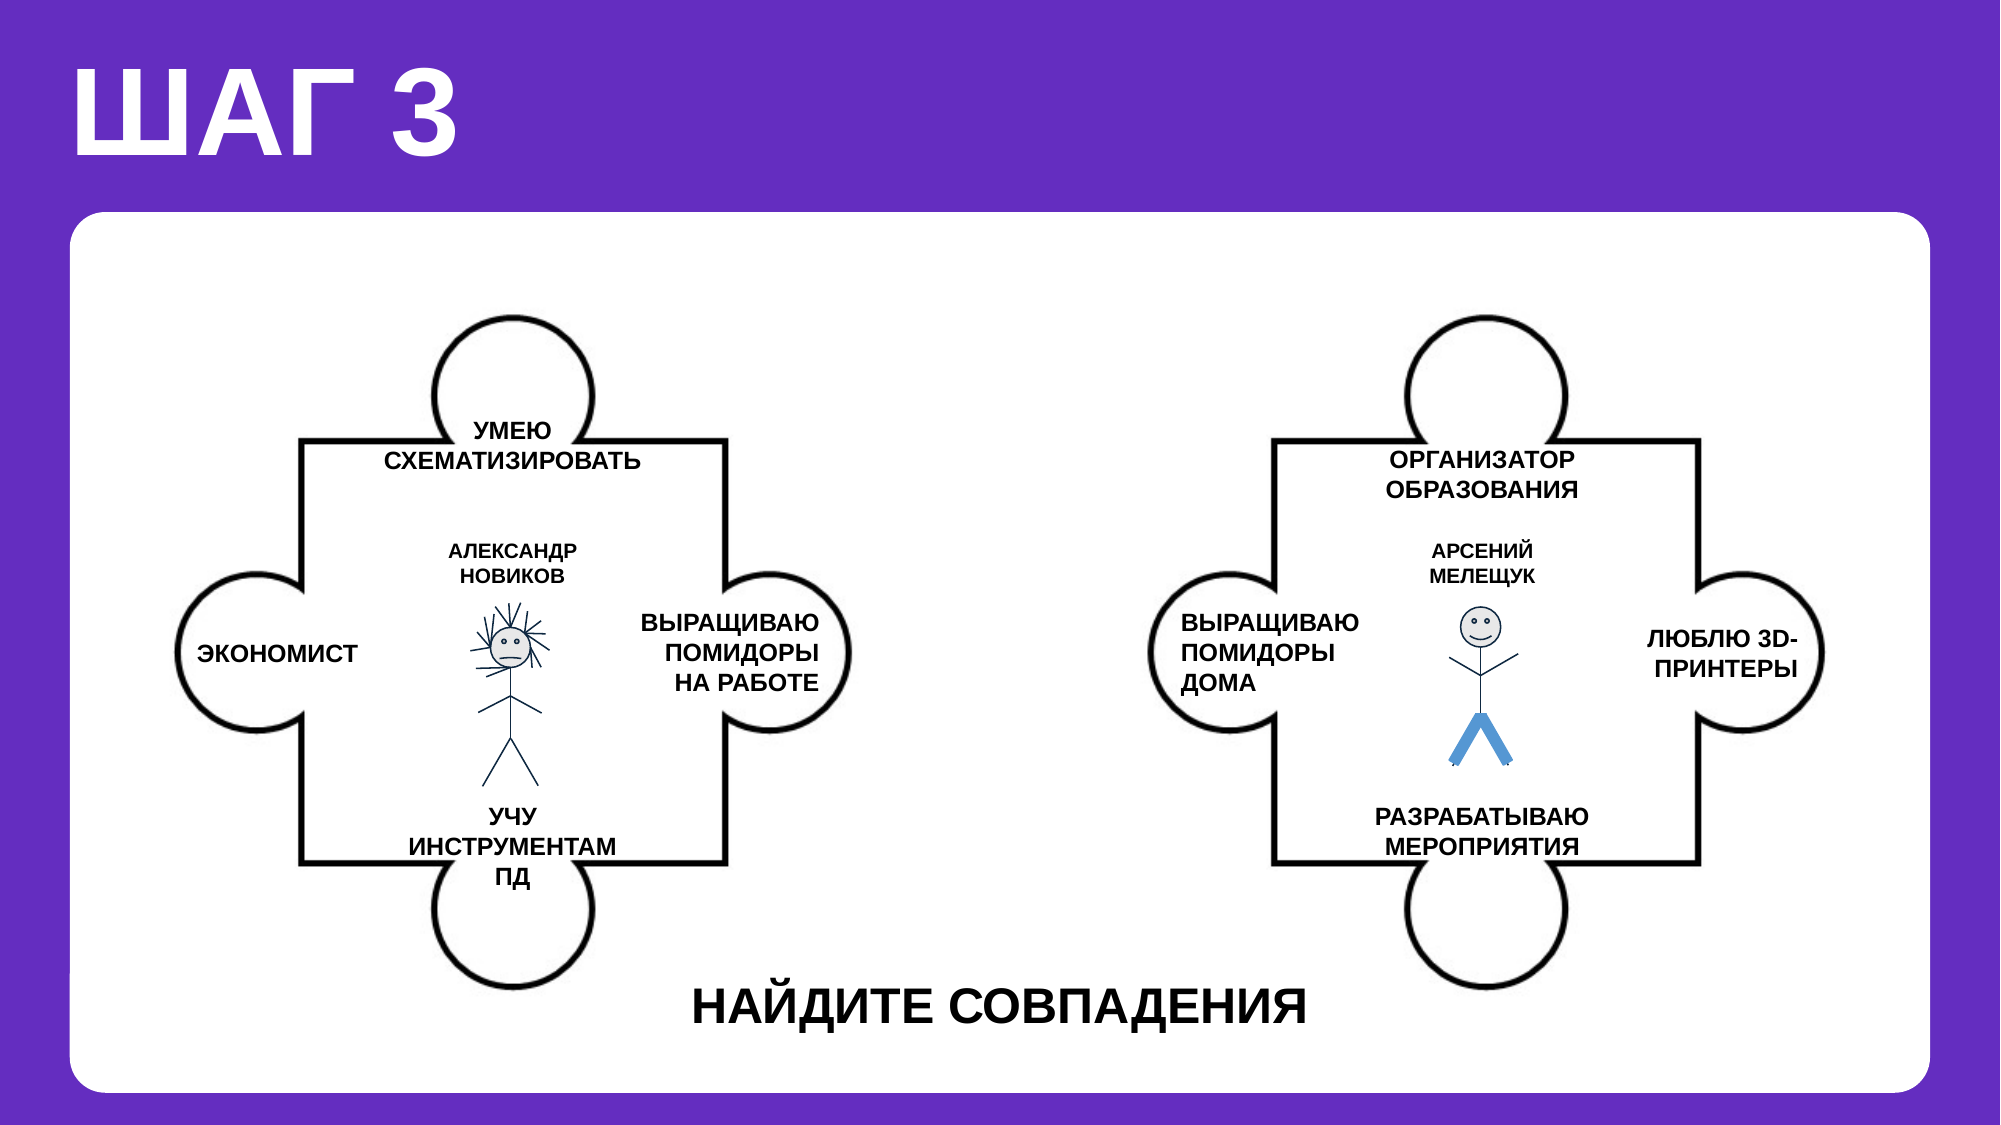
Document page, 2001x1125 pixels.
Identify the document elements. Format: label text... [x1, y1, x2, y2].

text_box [524, 610, 528, 631]
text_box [1480, 653, 1519, 676]
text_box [511, 602, 521, 628]
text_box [475, 659, 480, 669]
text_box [484, 616, 488, 629]
text_box [533, 656, 542, 668]
picture [128, 270, 1872, 1034]
text_box [69, 212, 1931, 1093]
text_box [511, 695, 542, 714]
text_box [1480, 717, 1509, 766]
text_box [1452, 717, 1479, 767]
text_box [494, 606, 504, 617]
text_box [532, 620, 542, 630]
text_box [1448, 657, 1481, 676]
text_box ШАГ 3 [69, 30, 1930, 181]
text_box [482, 737, 511, 787]
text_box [478, 695, 511, 713]
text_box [493, 613, 497, 632]
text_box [470, 633, 497, 652]
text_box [524, 632, 550, 651]
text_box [510, 738, 539, 786]
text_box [485, 647, 491, 678]
text_box [123, 271, 1877, 1043]
